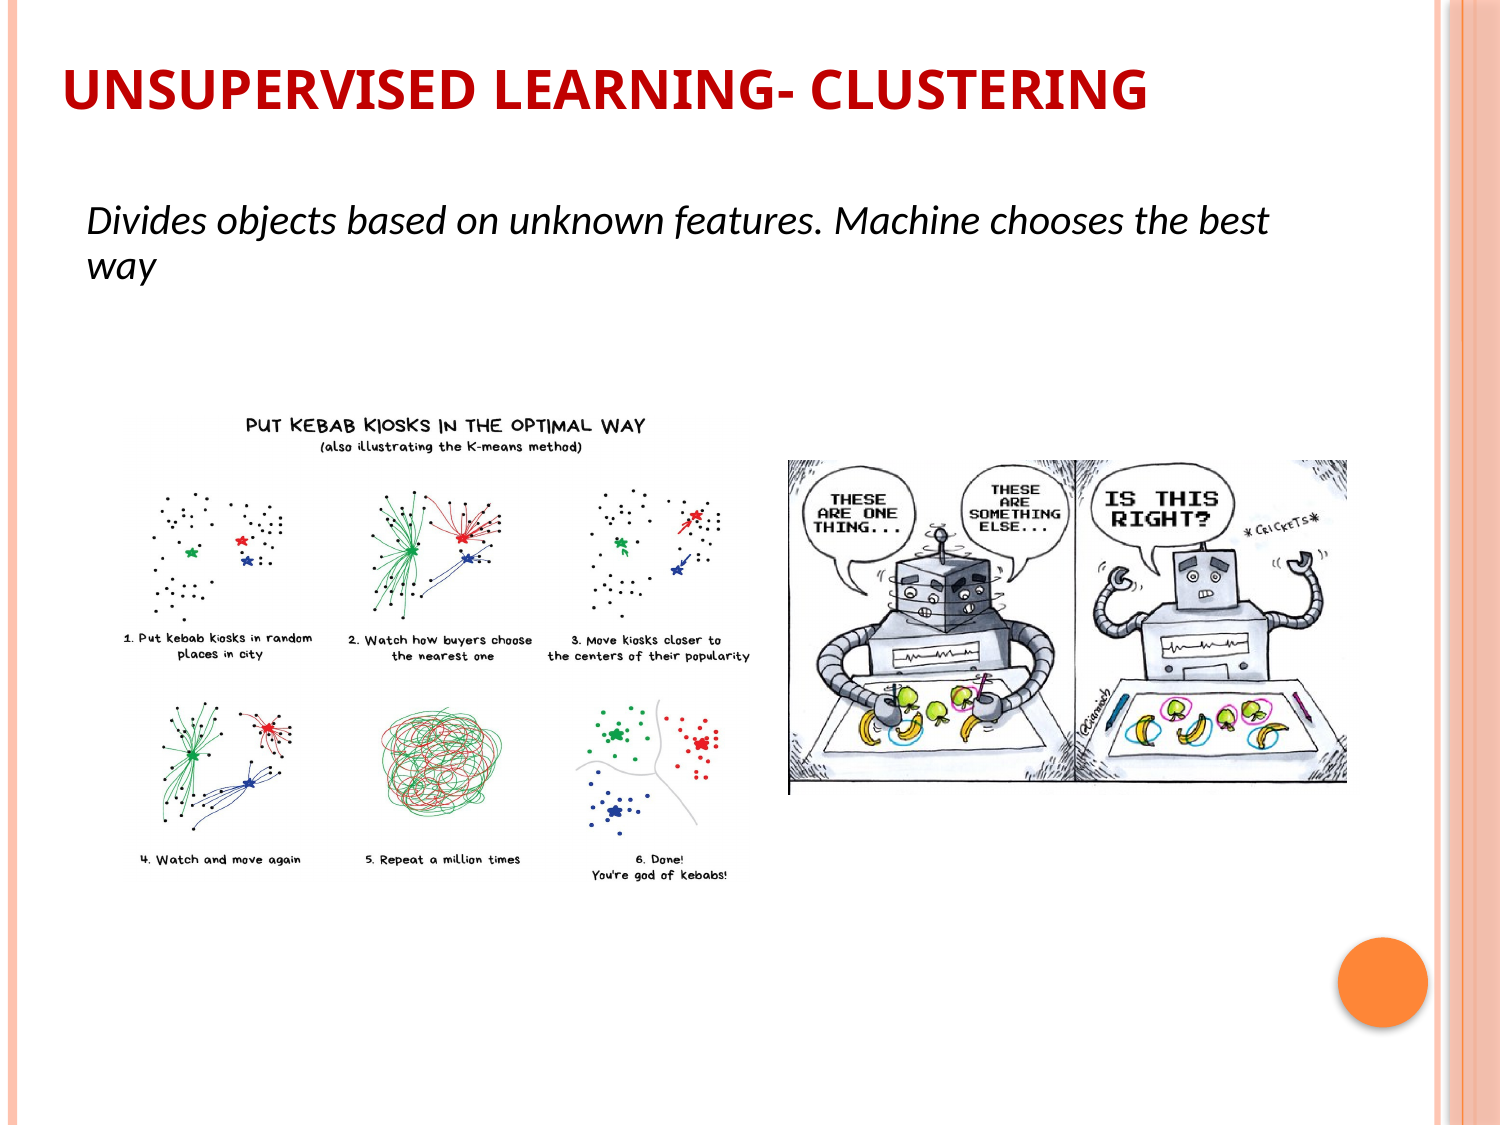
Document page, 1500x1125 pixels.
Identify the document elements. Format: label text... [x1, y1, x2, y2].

title Unsupervised learning- Clustering [50, 37, 1296, 146]
picture [788, 460, 1360, 795]
picture [123, 415, 751, 883]
list Divides objects based on unknown features. Machine chooses the best way [75, 193, 1321, 729]
